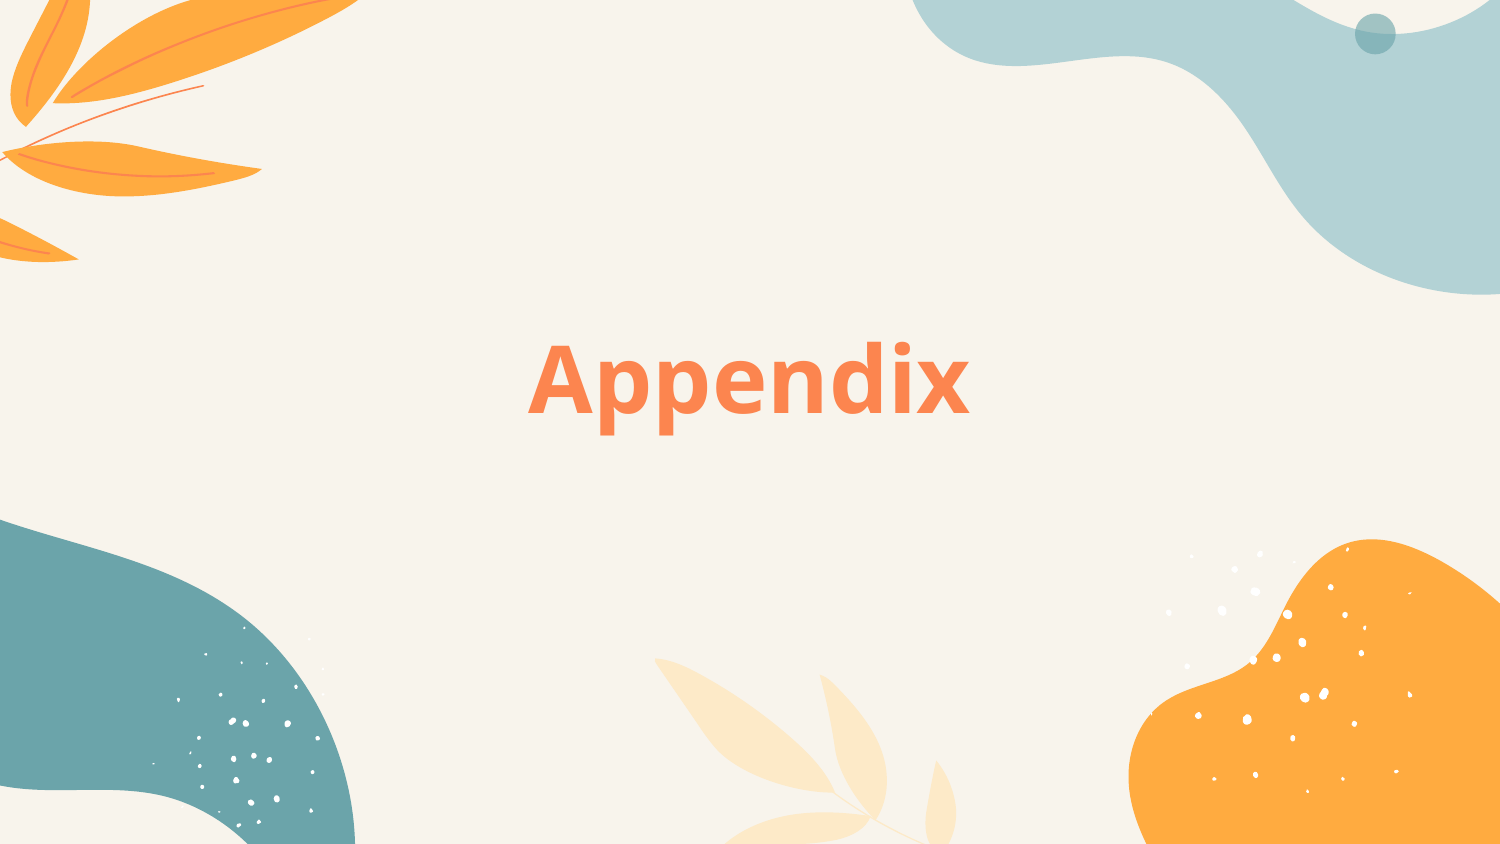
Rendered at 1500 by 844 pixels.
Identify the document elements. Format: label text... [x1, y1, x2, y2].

title Appendix [214, 247, 1286, 448]
